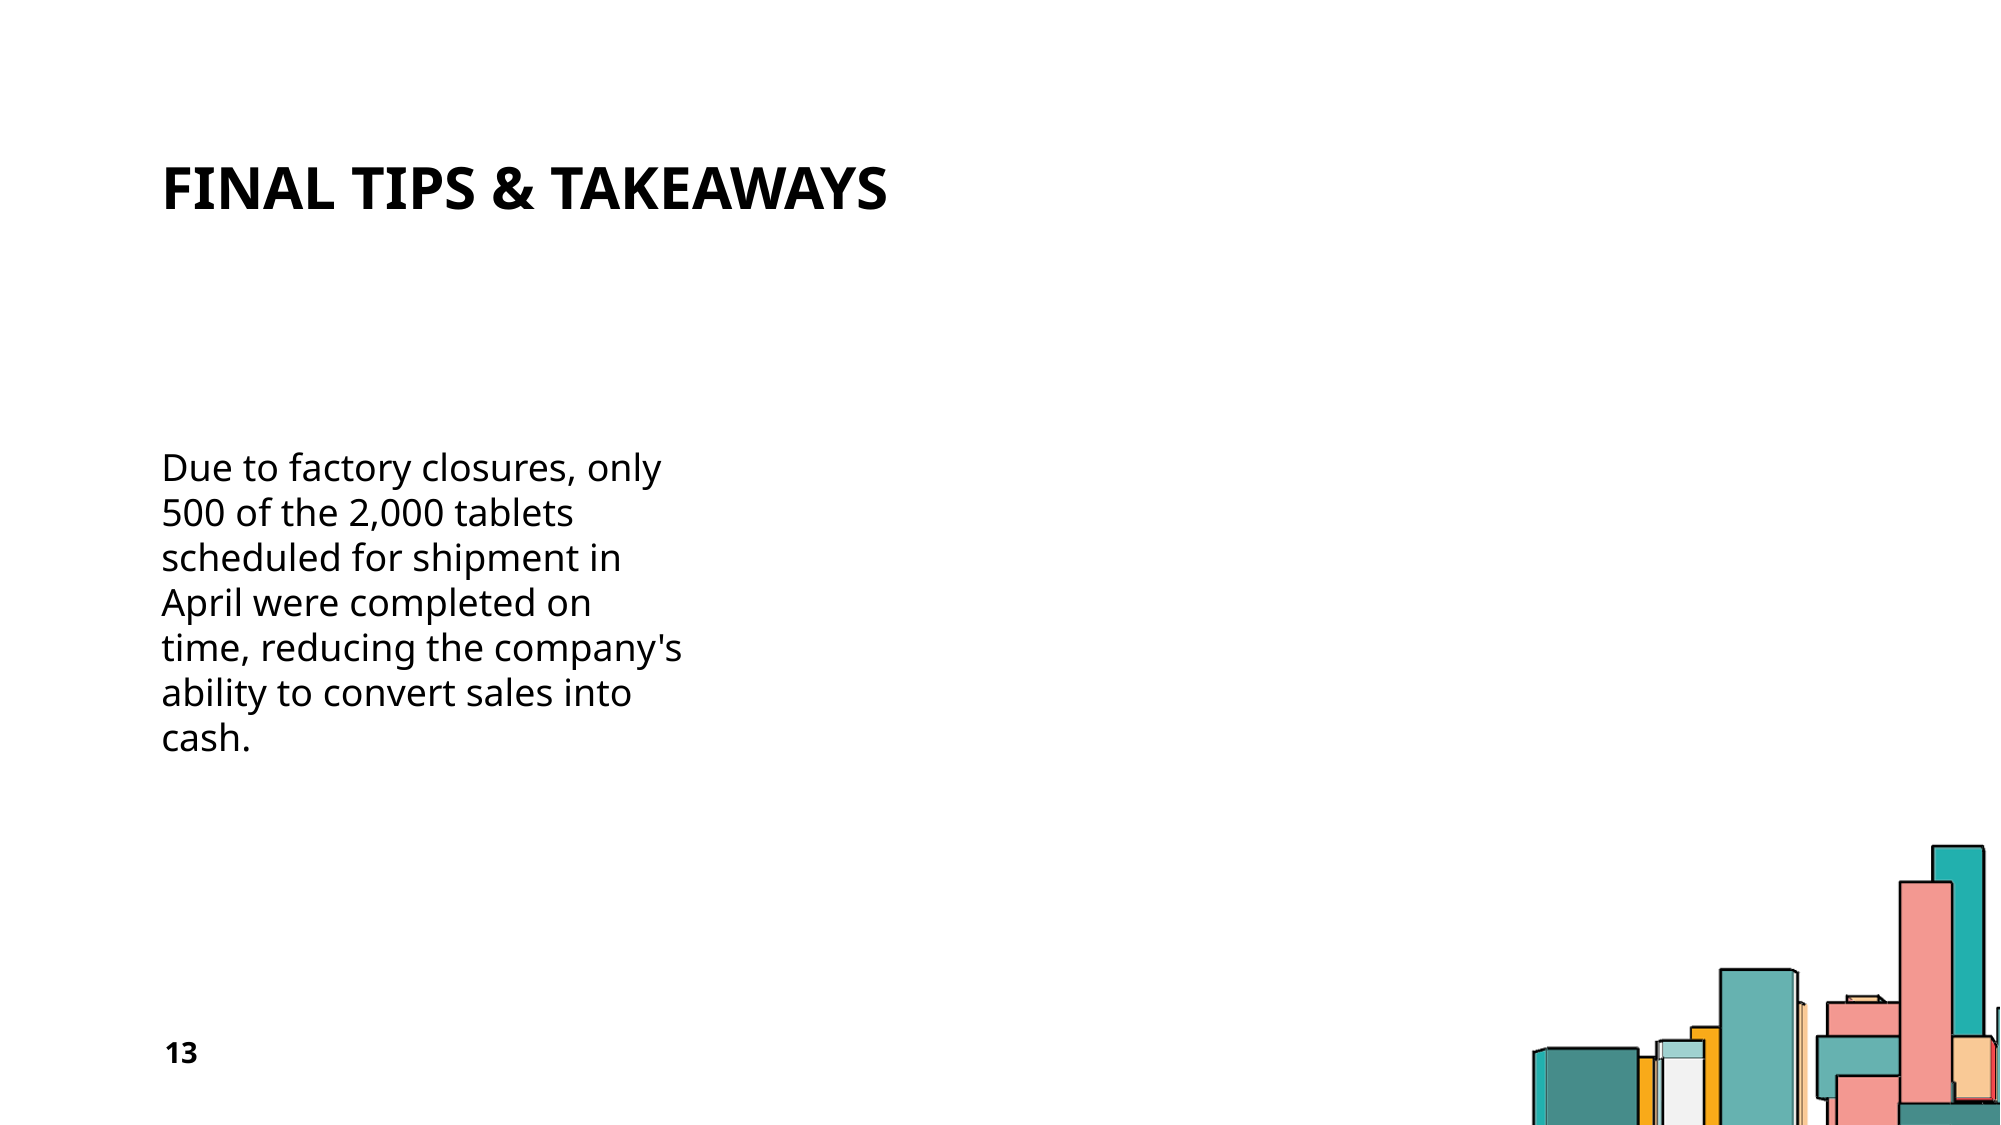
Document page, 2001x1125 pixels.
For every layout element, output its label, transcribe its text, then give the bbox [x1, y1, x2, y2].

picture [776, 297, 2000, 1125]
slide_number 13 [149, 1024, 588, 1085]
text_box Due to factory closures, only 500 of the 2,000 tablets scheduled for shipment in April were completed on time, reducing the company's ability to convert sales into cash. [146, 436, 700, 767]
title Final tips & takeaways [146, 11, 1854, 230]
